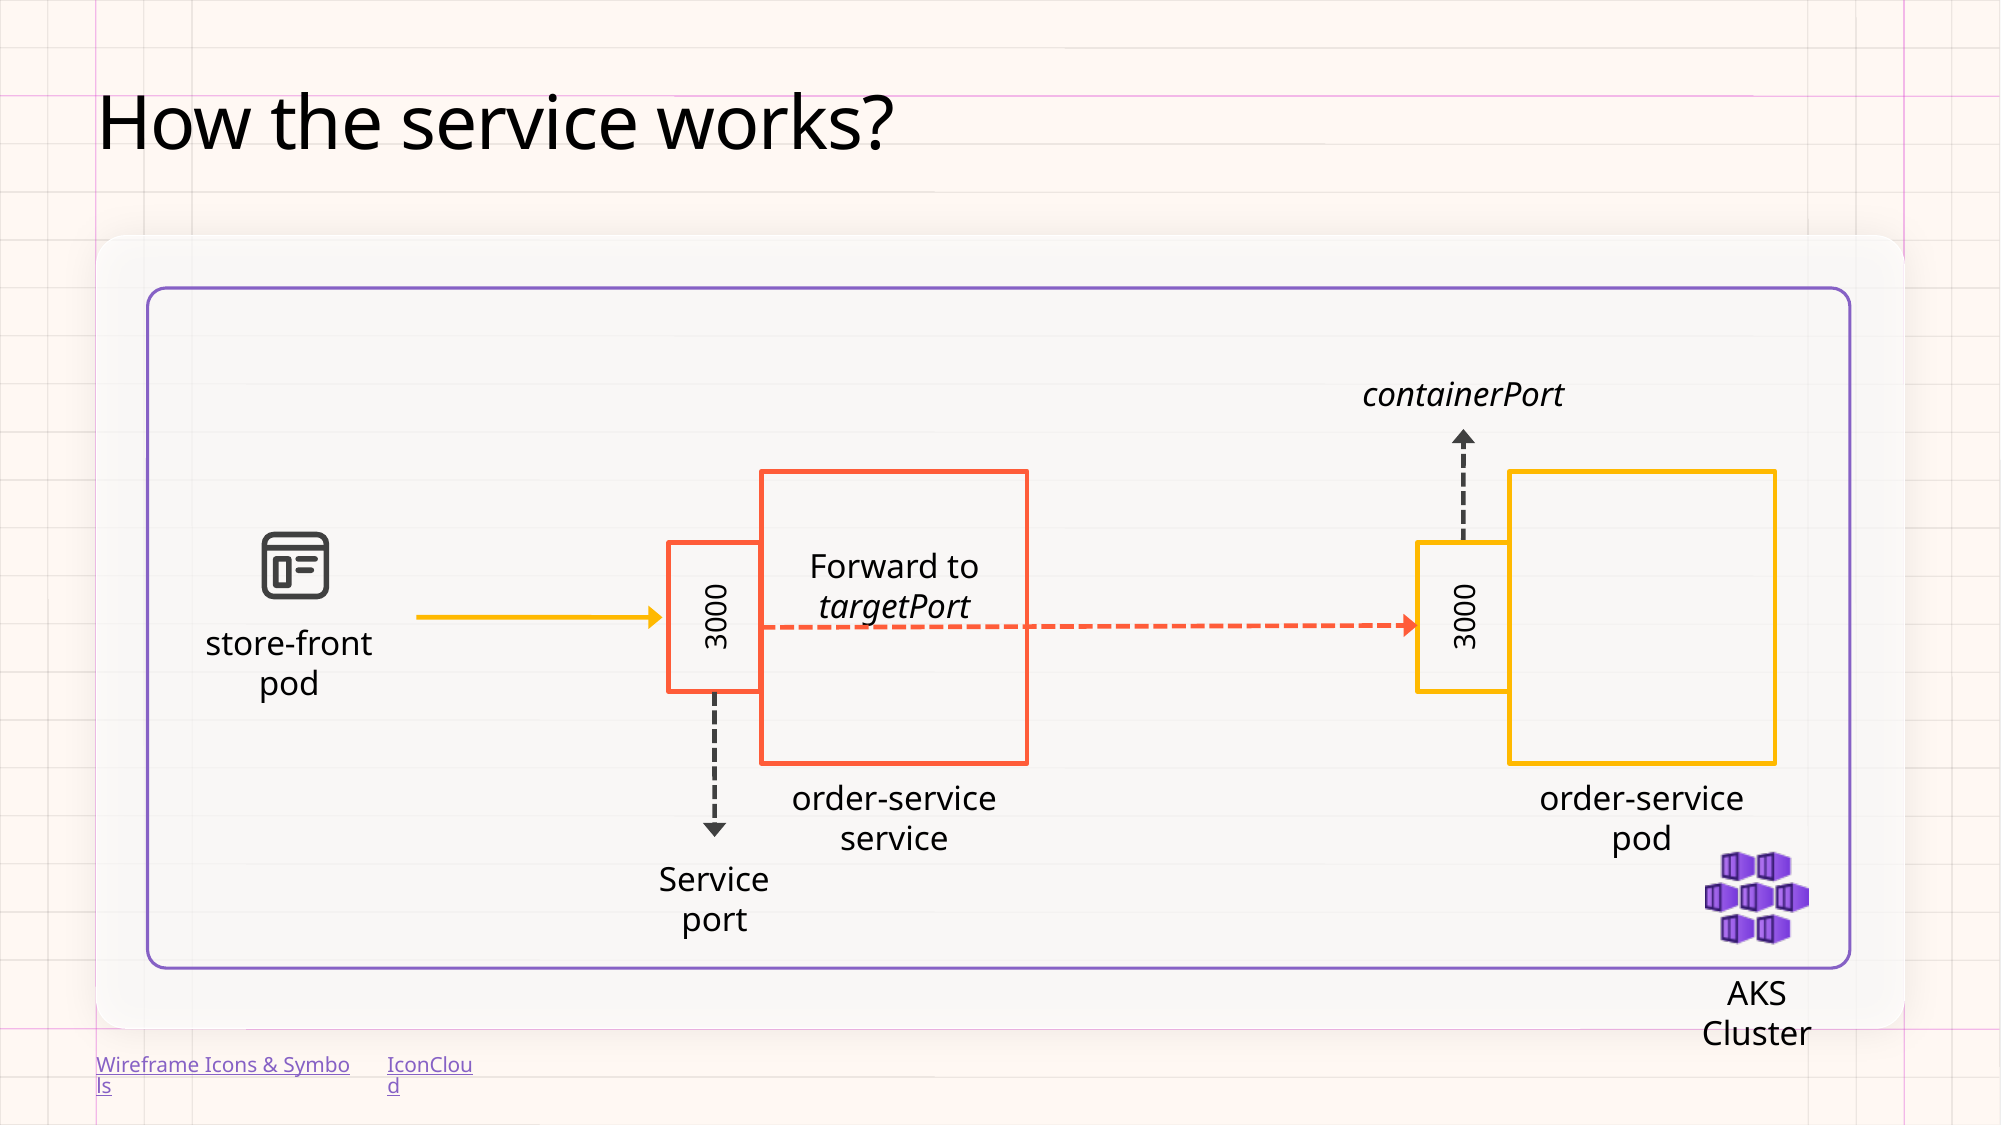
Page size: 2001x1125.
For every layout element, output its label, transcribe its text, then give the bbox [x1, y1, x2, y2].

text_box order-service pod [1530, 777, 1754, 857]
title How the service works? [96, 75, 1904, 166]
text_box containerPort [1309, 373, 1618, 414]
text_box [416, 607, 663, 628]
text_box [147, 287, 1850, 969]
text_box [704, 691, 725, 837]
text_box AKS Cluster [1668, 972, 1846, 1052]
text_box 3000 [1417, 542, 1510, 692]
text_box [1453, 429, 1474, 542]
text_box order-service service [782, 777, 1006, 857]
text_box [171, 531, 407, 703]
text_box IconCloud [387, 1051, 482, 1080]
text_box Wireframe Icons & Symbols [96, 1051, 355, 1080]
text_box [95, 234, 1906, 1030]
text_box 3000 [668, 542, 761, 692]
text_box Service port [649, 857, 780, 938]
text_box [761, 627, 1028, 764]
text_box [761, 615, 1418, 636]
text_box [761, 471, 1028, 627]
text_box [1509, 471, 1776, 764]
picture [1705, 845, 1809, 950]
